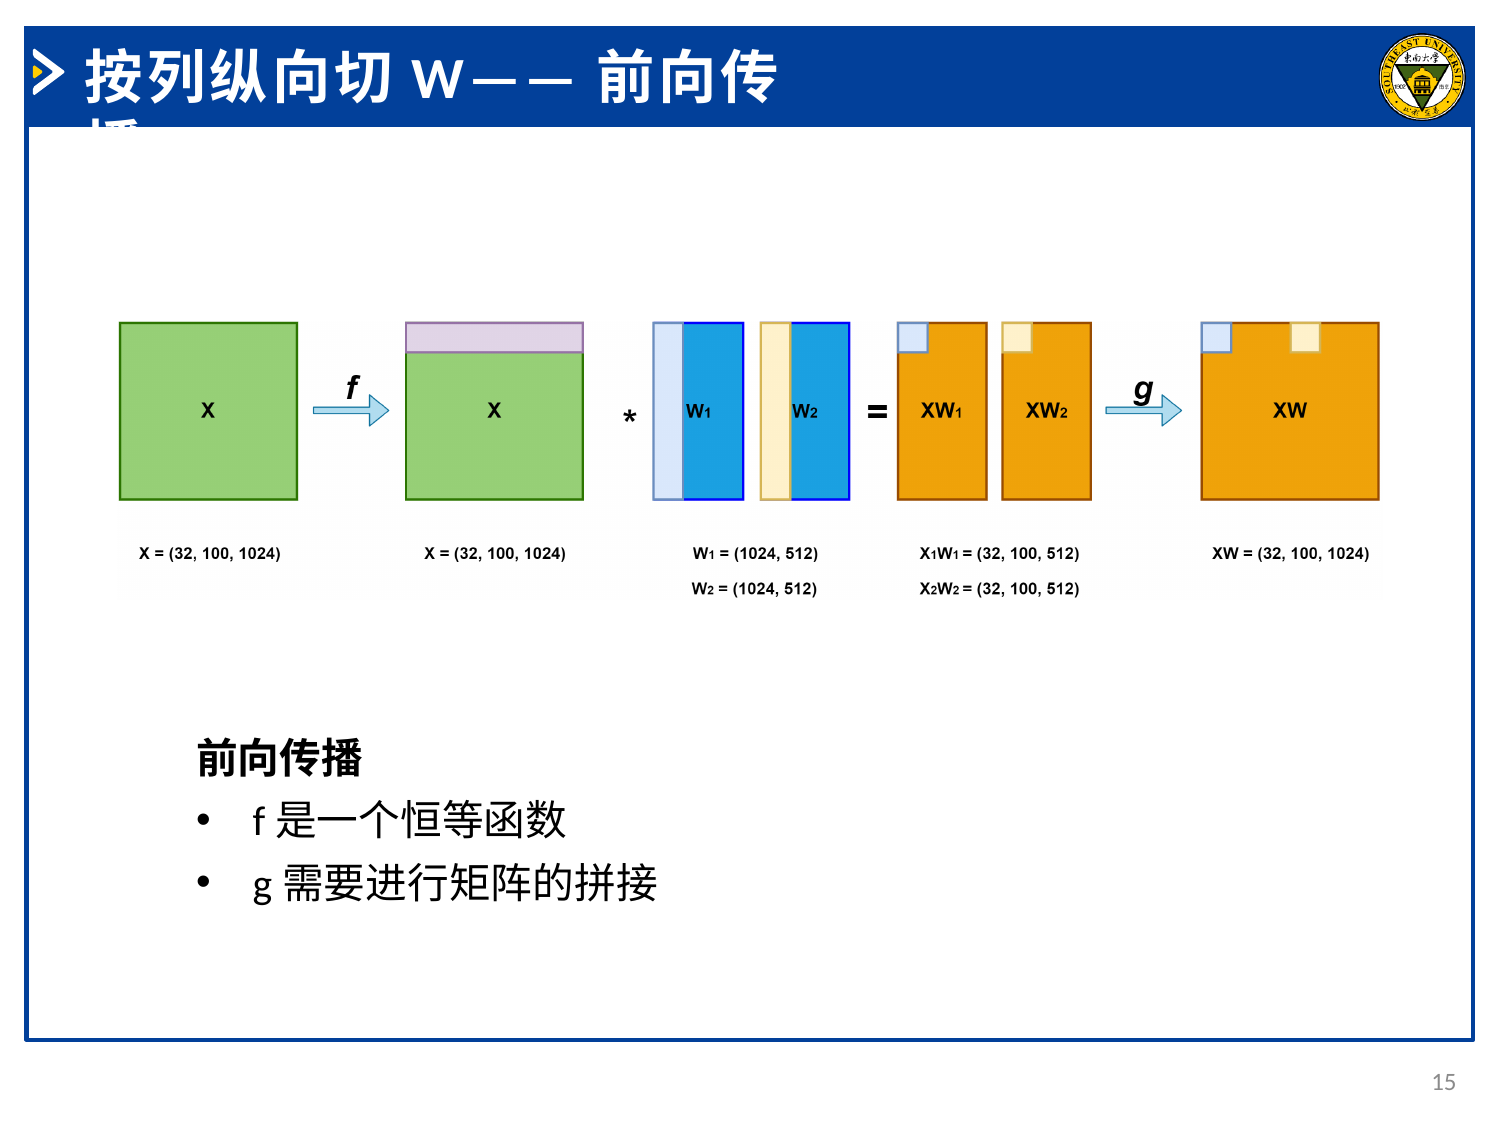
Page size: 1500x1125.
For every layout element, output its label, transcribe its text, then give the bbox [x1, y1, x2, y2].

picture [1378, 33, 1467, 121]
text_box 前向传播 f是一个恒等函数 g需要进行矩阵的拼接 [181, 711, 1362, 914]
text_box 按列纵向切W——前向传播 [70, 32, 843, 188]
slide_number 15 [1382, 1051, 1472, 1111]
picture [117, 320, 1383, 600]
